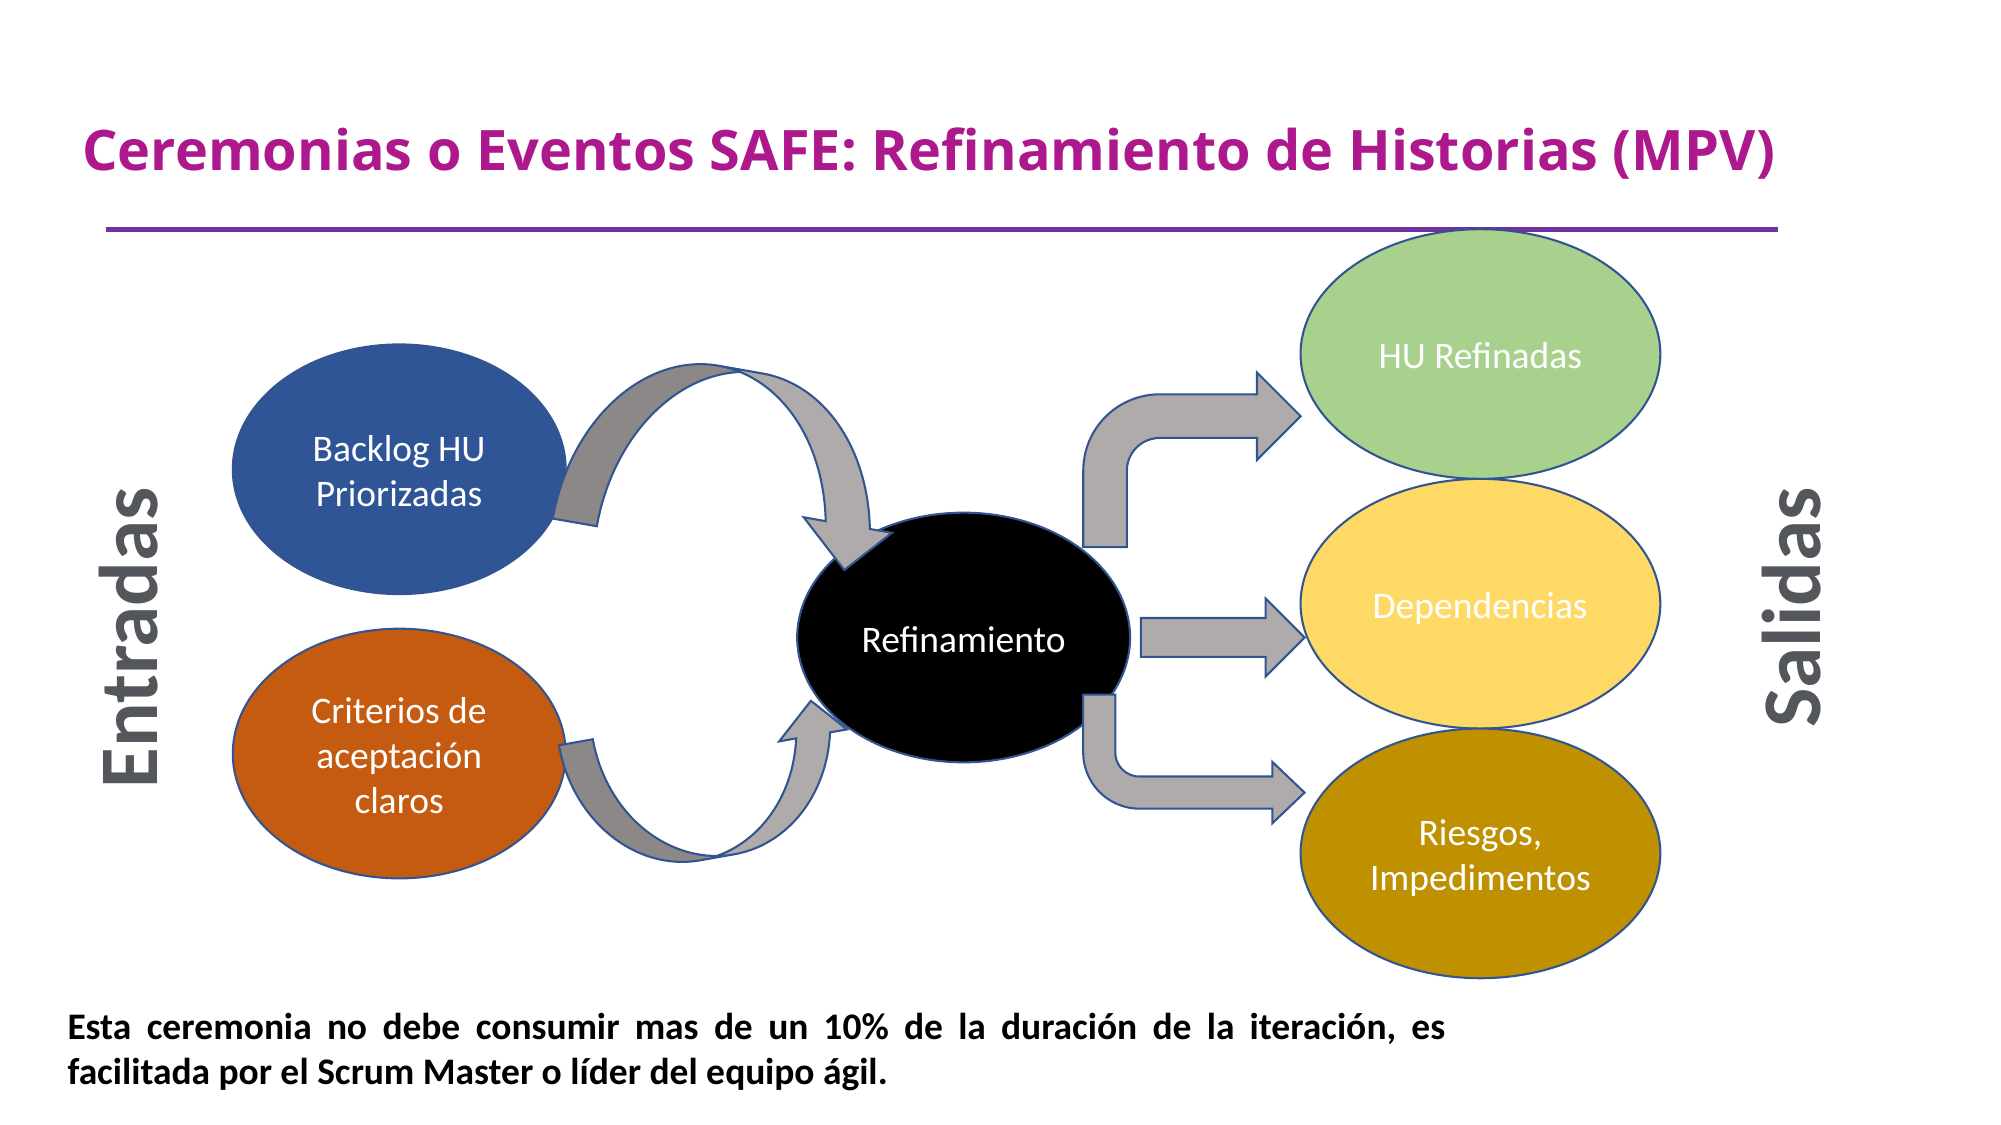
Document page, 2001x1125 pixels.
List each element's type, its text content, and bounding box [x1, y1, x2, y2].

text_box [1082, 693, 1307, 826]
text_box HU Refinadas [1299, 230, 1662, 479]
text_box Backlog HU Priorizadas [231, 343, 567, 596]
text_box Salidas [1729, 472, 1845, 743]
text_box [551, 363, 895, 572]
text_box [1139, 596, 1307, 679]
text_box Criterios de aceptación claros [231, 627, 567, 880]
text_box Refinamiento [796, 511, 1132, 764]
text_box [1082, 370, 1303, 549]
text_box Ceremonias o Eventos SAFE: Refinamiento de Historias (MPV) [67, 105, 1817, 198]
text_box Riesgos, Impedimentos [1299, 727, 1662, 980]
text_box Esta ceremonia no debe consumir mas de un 10% de la duración de la iteración, es facilitada por el Scrum Master o líder del equipo ágil. [52, 994, 1463, 1100]
text_box Entradas [66, 472, 182, 803]
text_box [557, 699, 850, 863]
text_box Dependencias [1299, 477, 1662, 729]
